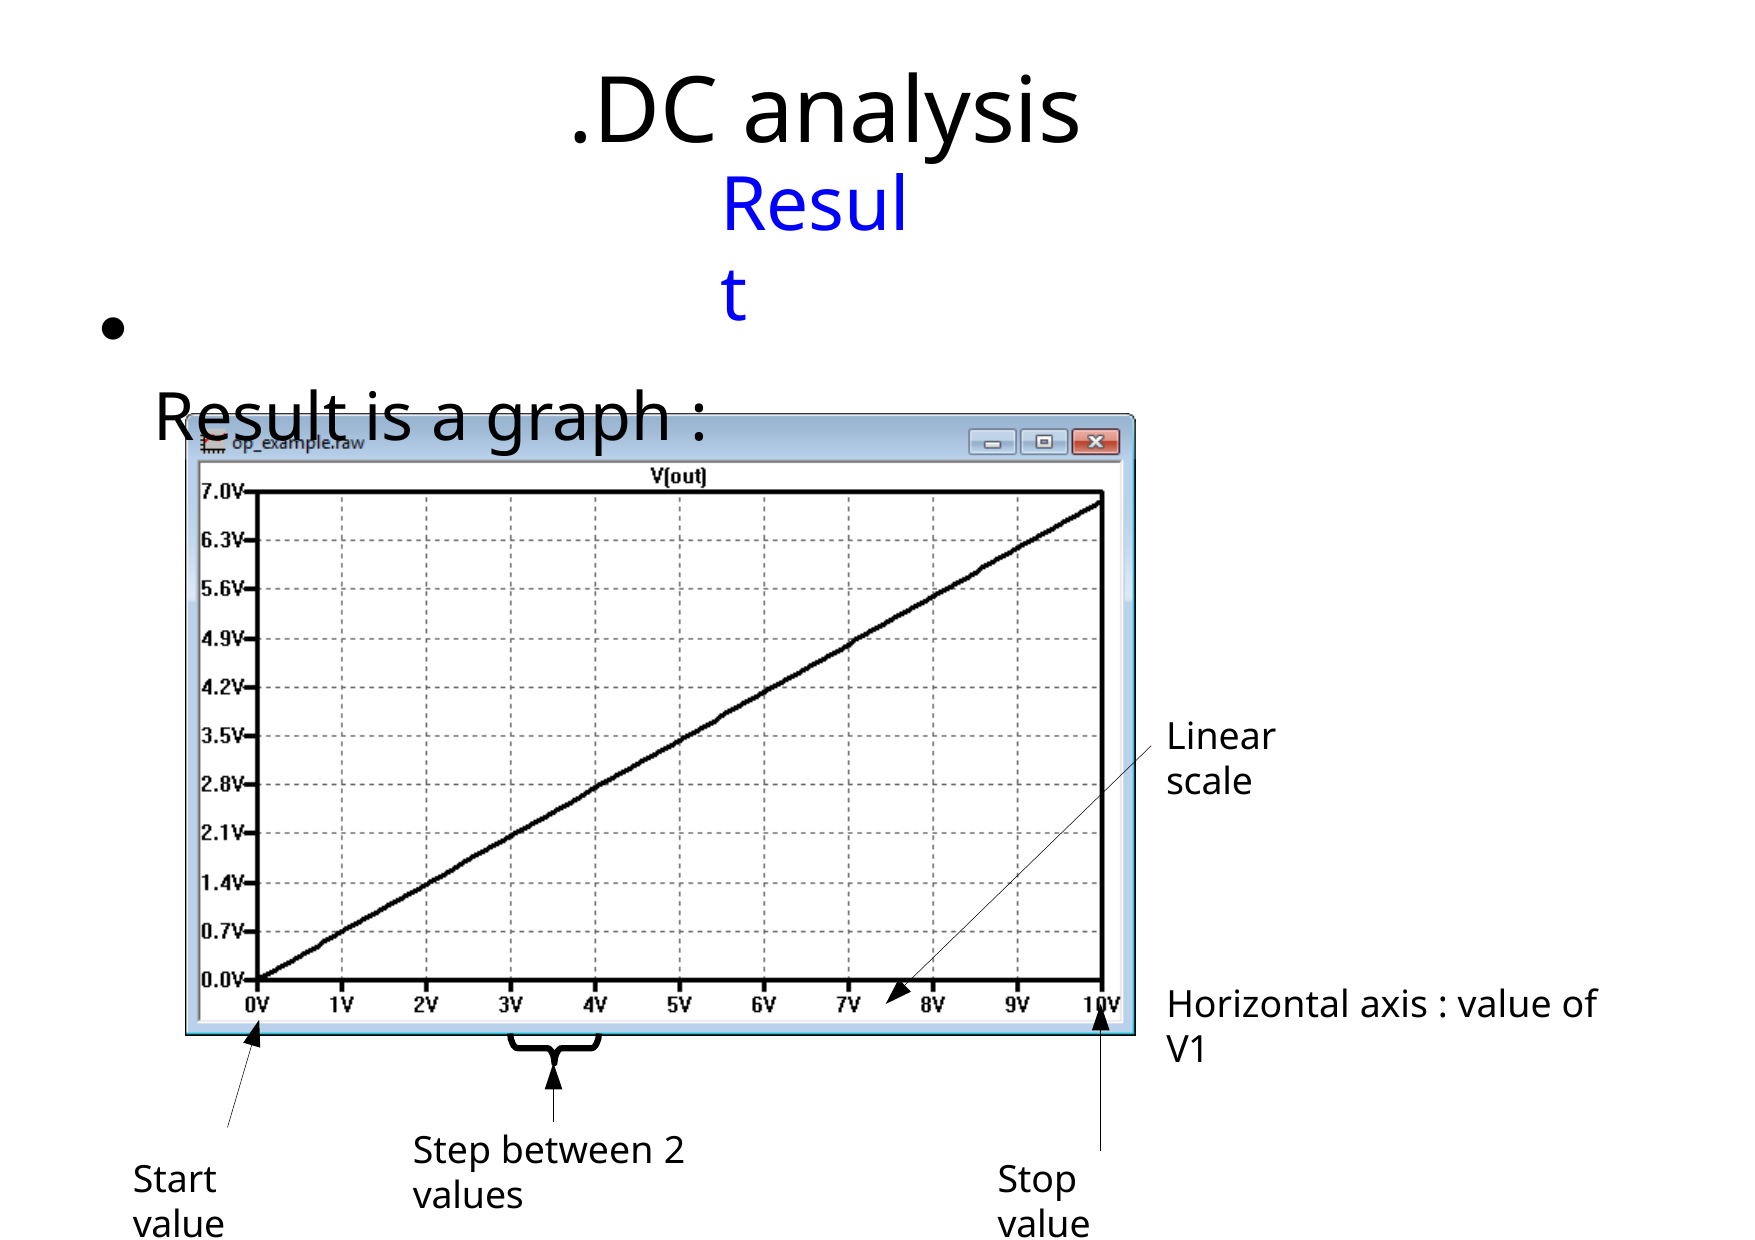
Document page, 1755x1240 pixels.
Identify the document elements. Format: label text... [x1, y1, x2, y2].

text_box Linear scale [1163, 710, 1371, 803]
text_box ● [98, 304, 127, 343]
text_box Horizontal axis : value of V1 [1164, 978, 1643, 1071]
text_box Step between 2 values [410, 1160, 793, 1216]
text_box Stop value [995, 1153, 1177, 1240]
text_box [185, 413, 1152, 1152]
text_box Start value [130, 1153, 315, 1240]
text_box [506, 1032, 603, 1123]
title .DC analysis [566, 48, 1087, 258]
text_box Result Result is a graph : [151, 109, 936, 454]
